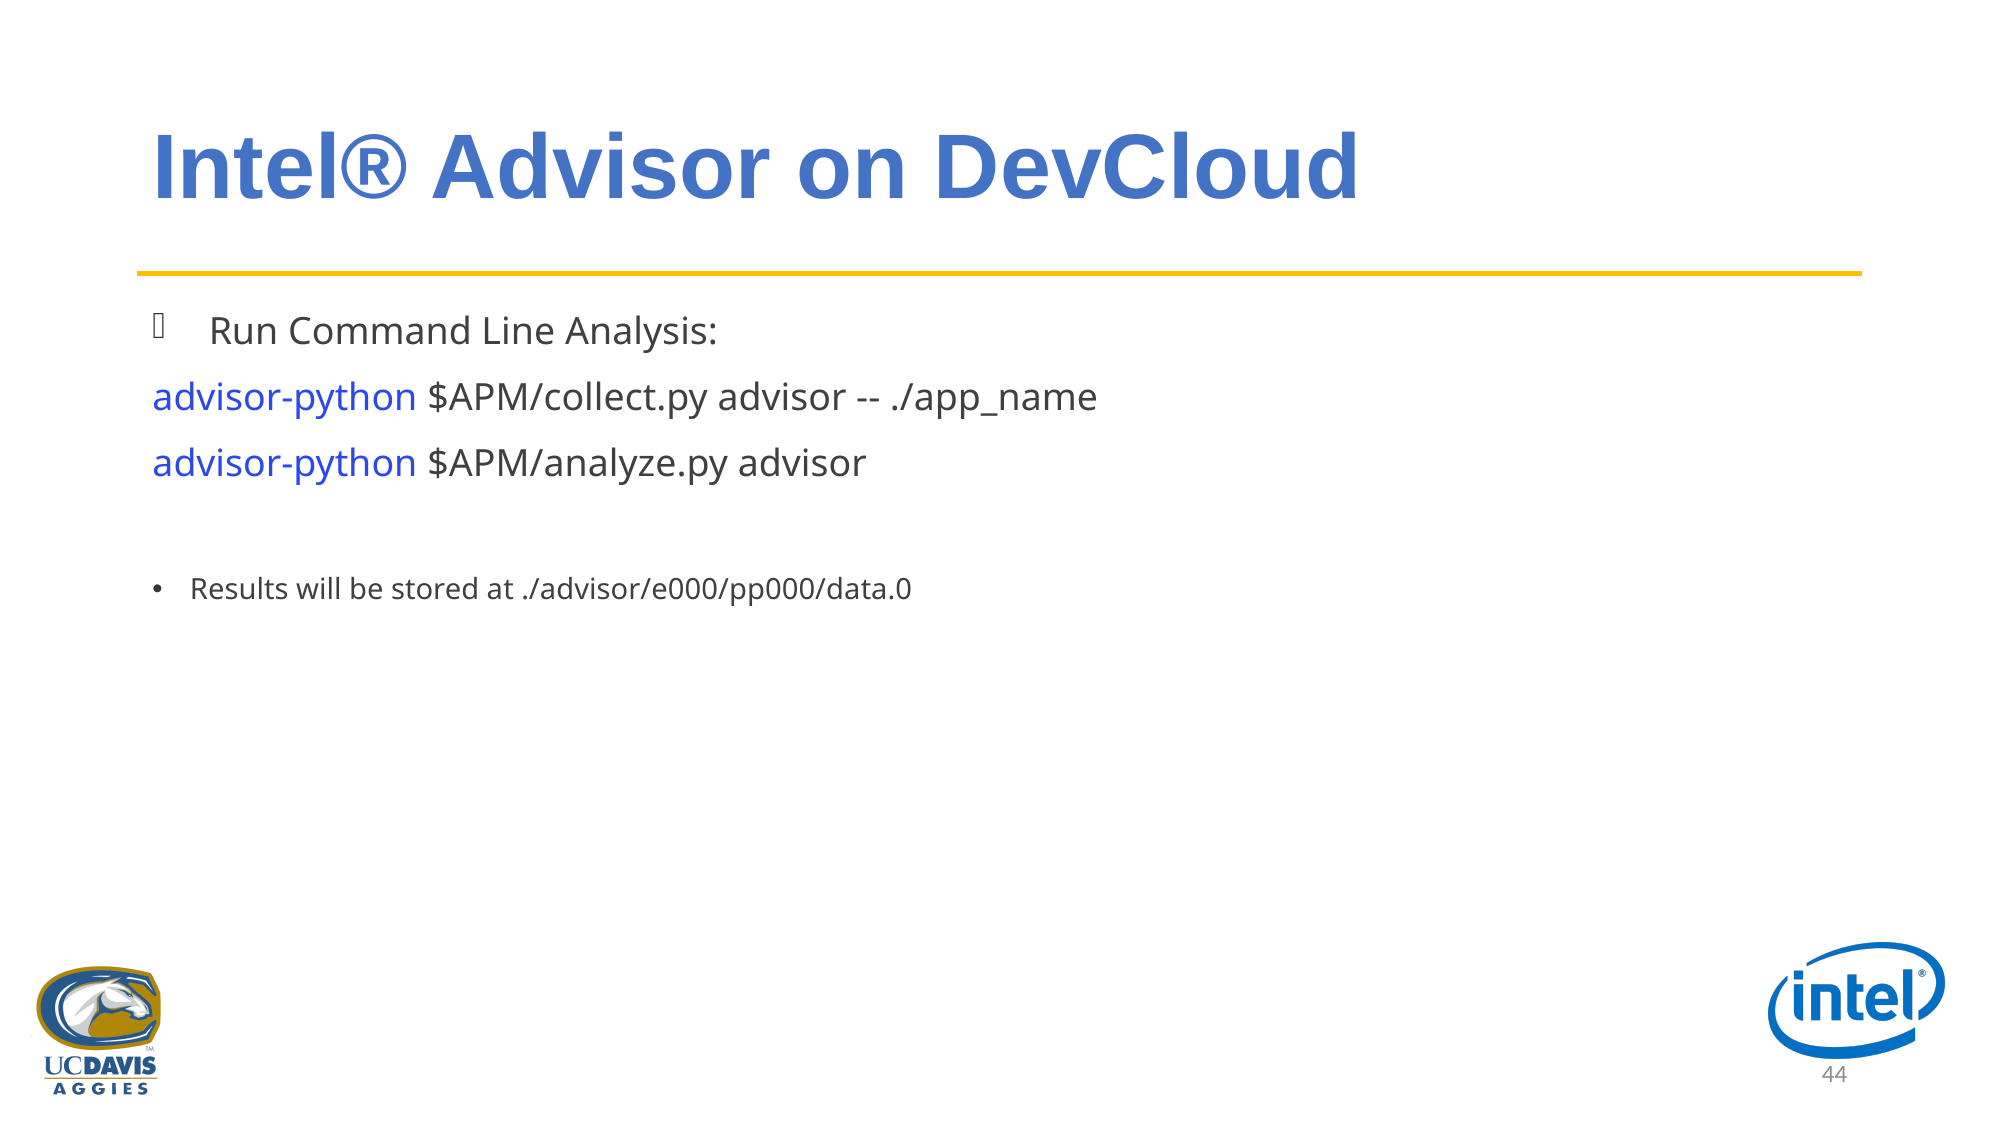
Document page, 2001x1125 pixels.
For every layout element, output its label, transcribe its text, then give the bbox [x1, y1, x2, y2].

slide_number 44 [1412, 1042, 1863, 1103]
picture [1768, 942, 1945, 1059]
title Intel® Advisor on DevCloud [137, 59, 1863, 273]
picture [24, 957, 175, 1103]
list Run Command Line Analysis: advisor-python $APM/collect.py advisor -- ./app_name advisor-python $APM/analyze.py advisor Results will be stored at ./advisor/e000/pp000/data.0 [137, 299, 1863, 1014]
